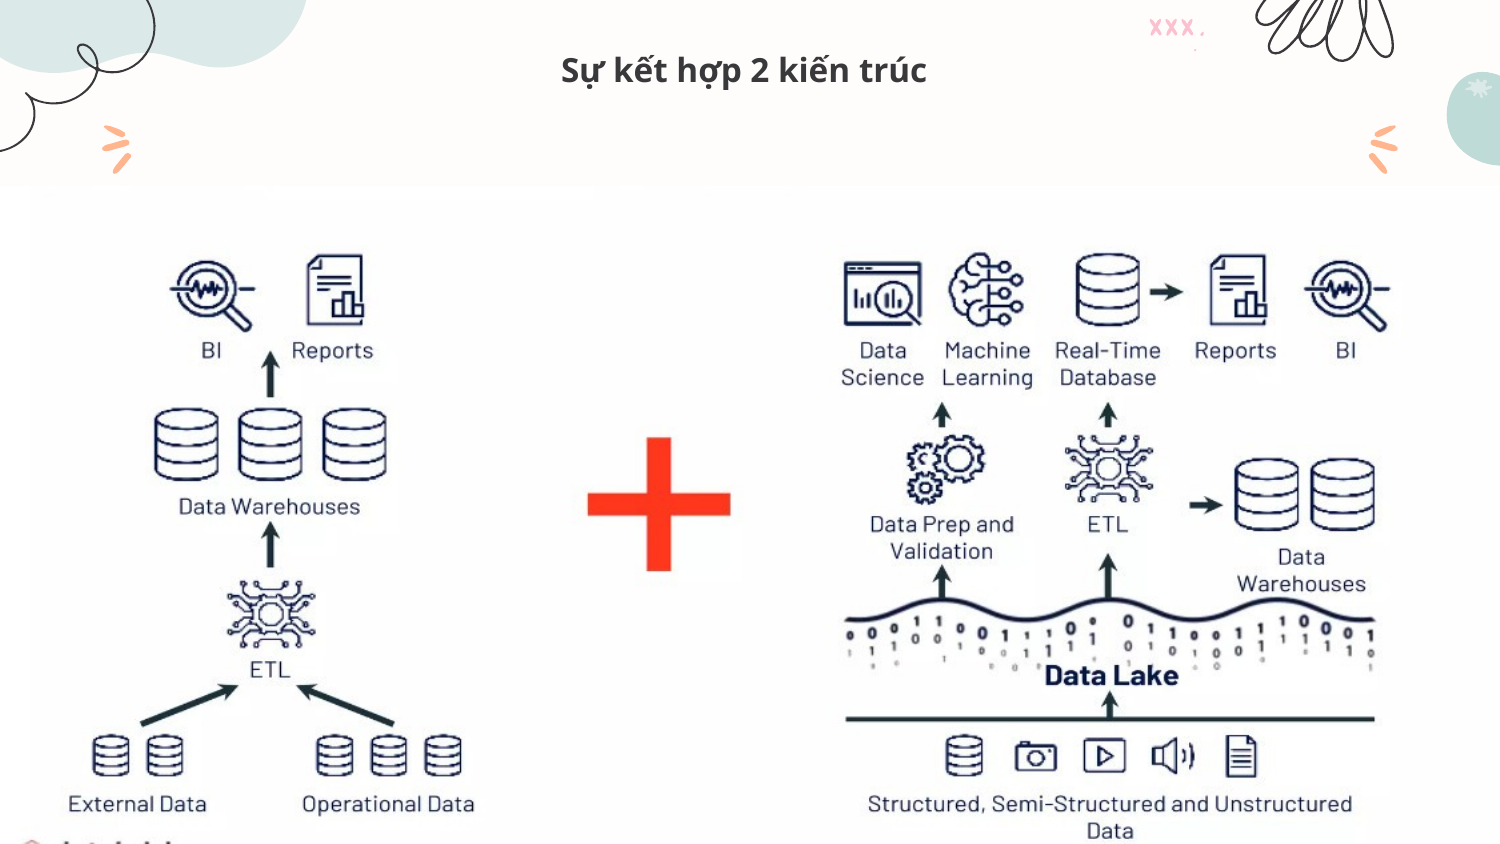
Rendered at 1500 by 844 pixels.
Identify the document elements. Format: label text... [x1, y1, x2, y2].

picture [0, 186, 1500, 844]
title Sự kết hợp 2 kiến trúc [112, 34, 1377, 129]
